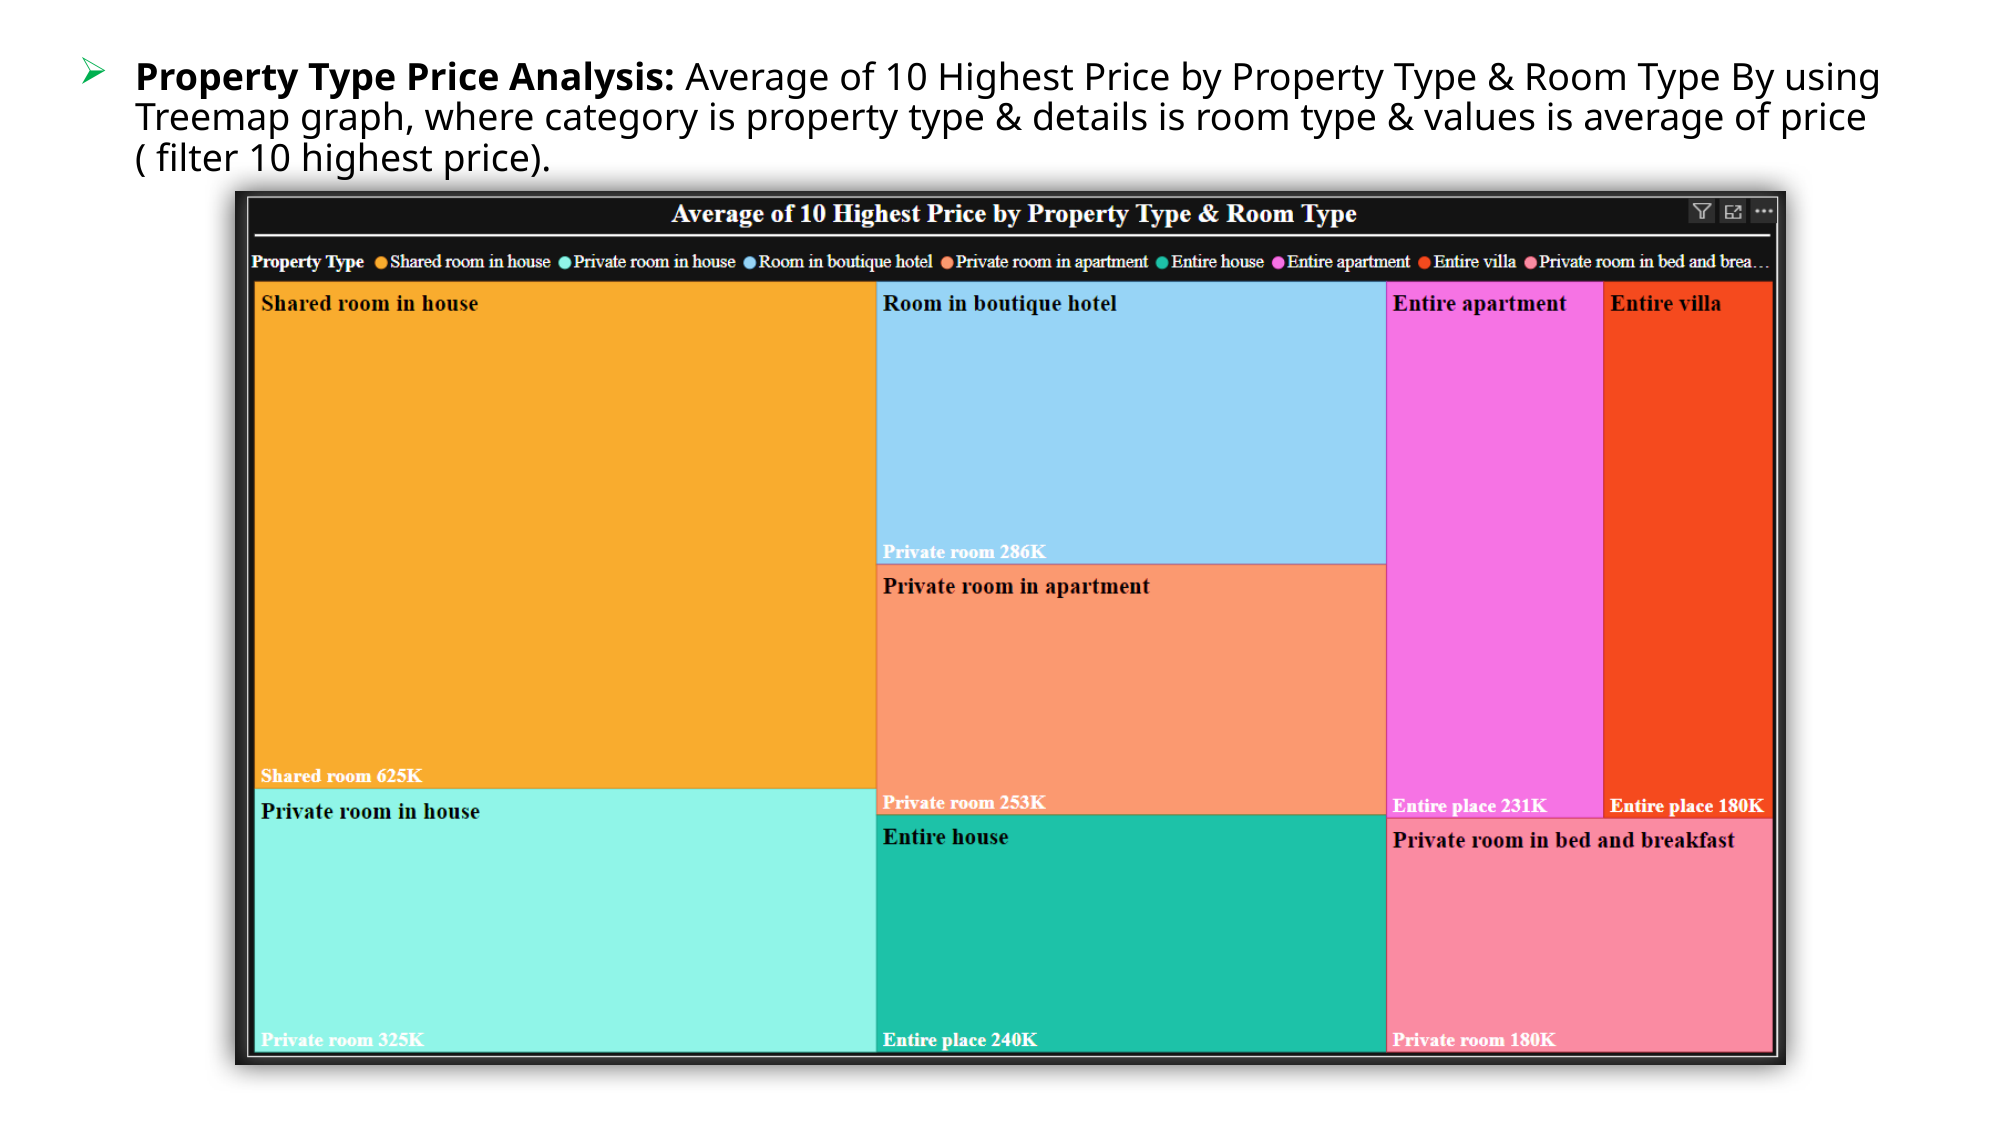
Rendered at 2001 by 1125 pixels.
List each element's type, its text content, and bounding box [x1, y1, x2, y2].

text_box Property Type Price Analysis: Average of 10 Highest Price by Property Type & Room Type By using Treemap graph, where category is property type & details is room type & values is average of price ( filter 10 highest price). [63, 50, 1957, 192]
picture [235, 191, 1786, 1065]
